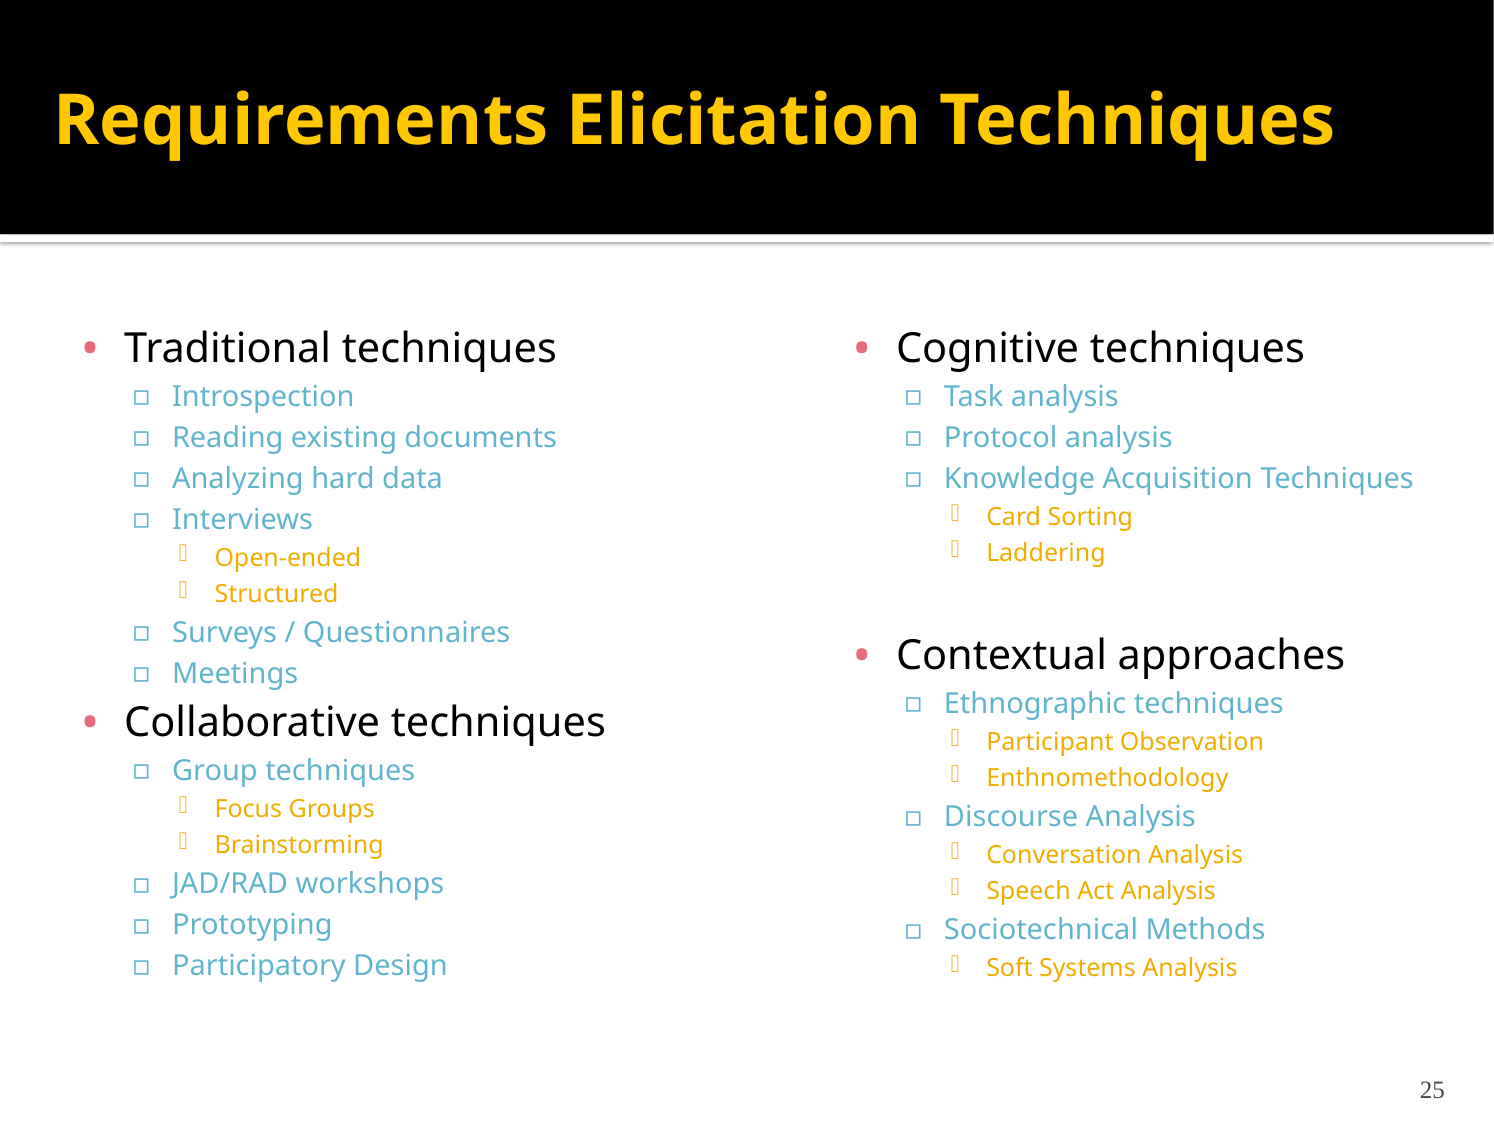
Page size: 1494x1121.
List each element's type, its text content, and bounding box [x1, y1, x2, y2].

title Requirements Elicitation Techniques [38, 28, 1383, 204]
text_box Cognitive techniques Task analysis Protocol analysis Knowledge Acquisition Techniques Card Sorting Laddering Contextual approaches Ethnographic techniques Participant Observation Enthnomethodology Discourse Analysis Conversation Analysis Speech Act Analysis Sociotechnical Methods Soft Systems Analysis [821, 313, 1444, 1043]
text_box Traditional techniques Introspection Reading existing documents Analyzing hard data Interviews Open-ended Structured Surveys / Questionnaires Meetings Collaborative techniques Group techniques Focus Groups Brainstorming JAD/RAD workshops Prototyping Participatory Design [49, 313, 648, 1043]
slide_number 25 [1340, 1058, 1460, 1104]
